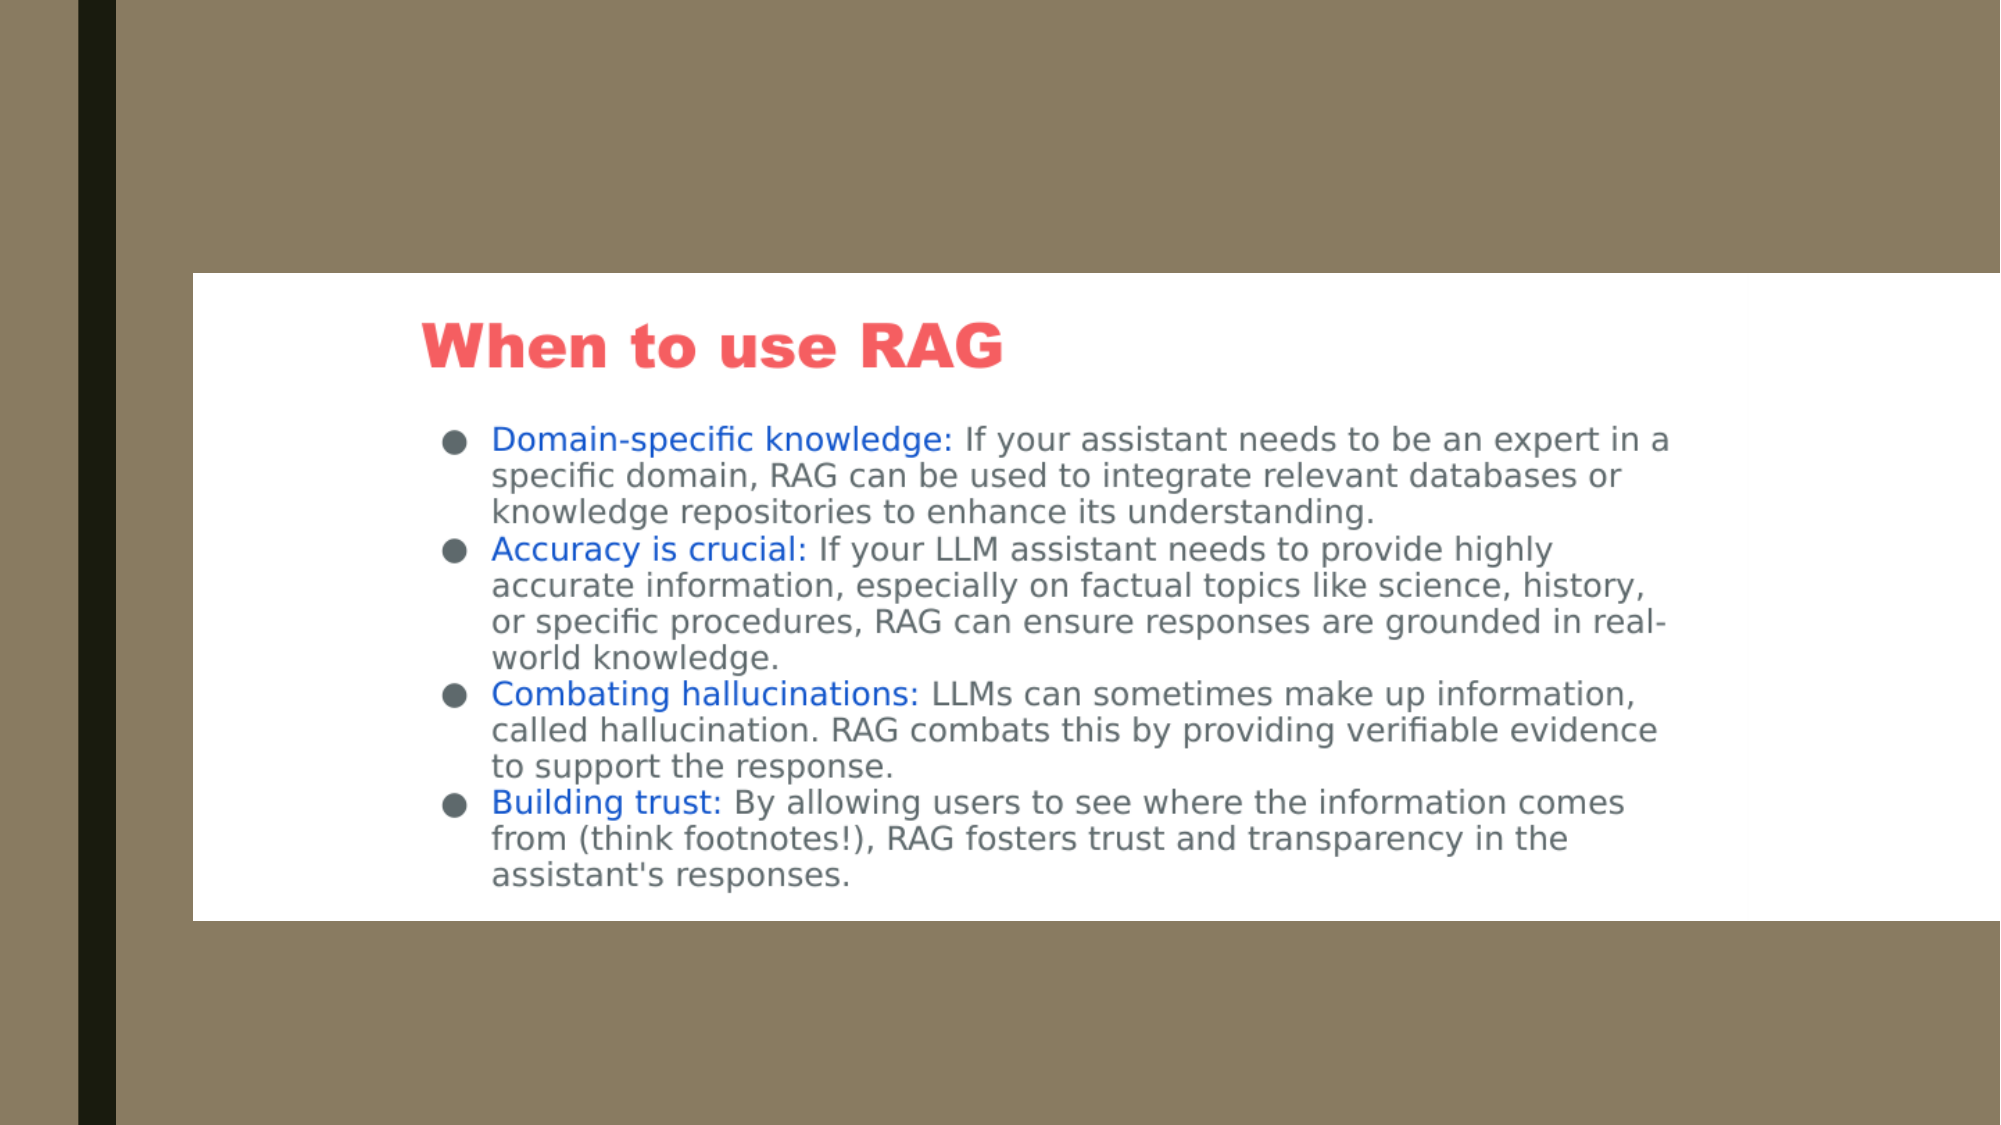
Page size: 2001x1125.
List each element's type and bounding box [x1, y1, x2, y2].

picture [193, 273, 2000, 921]
